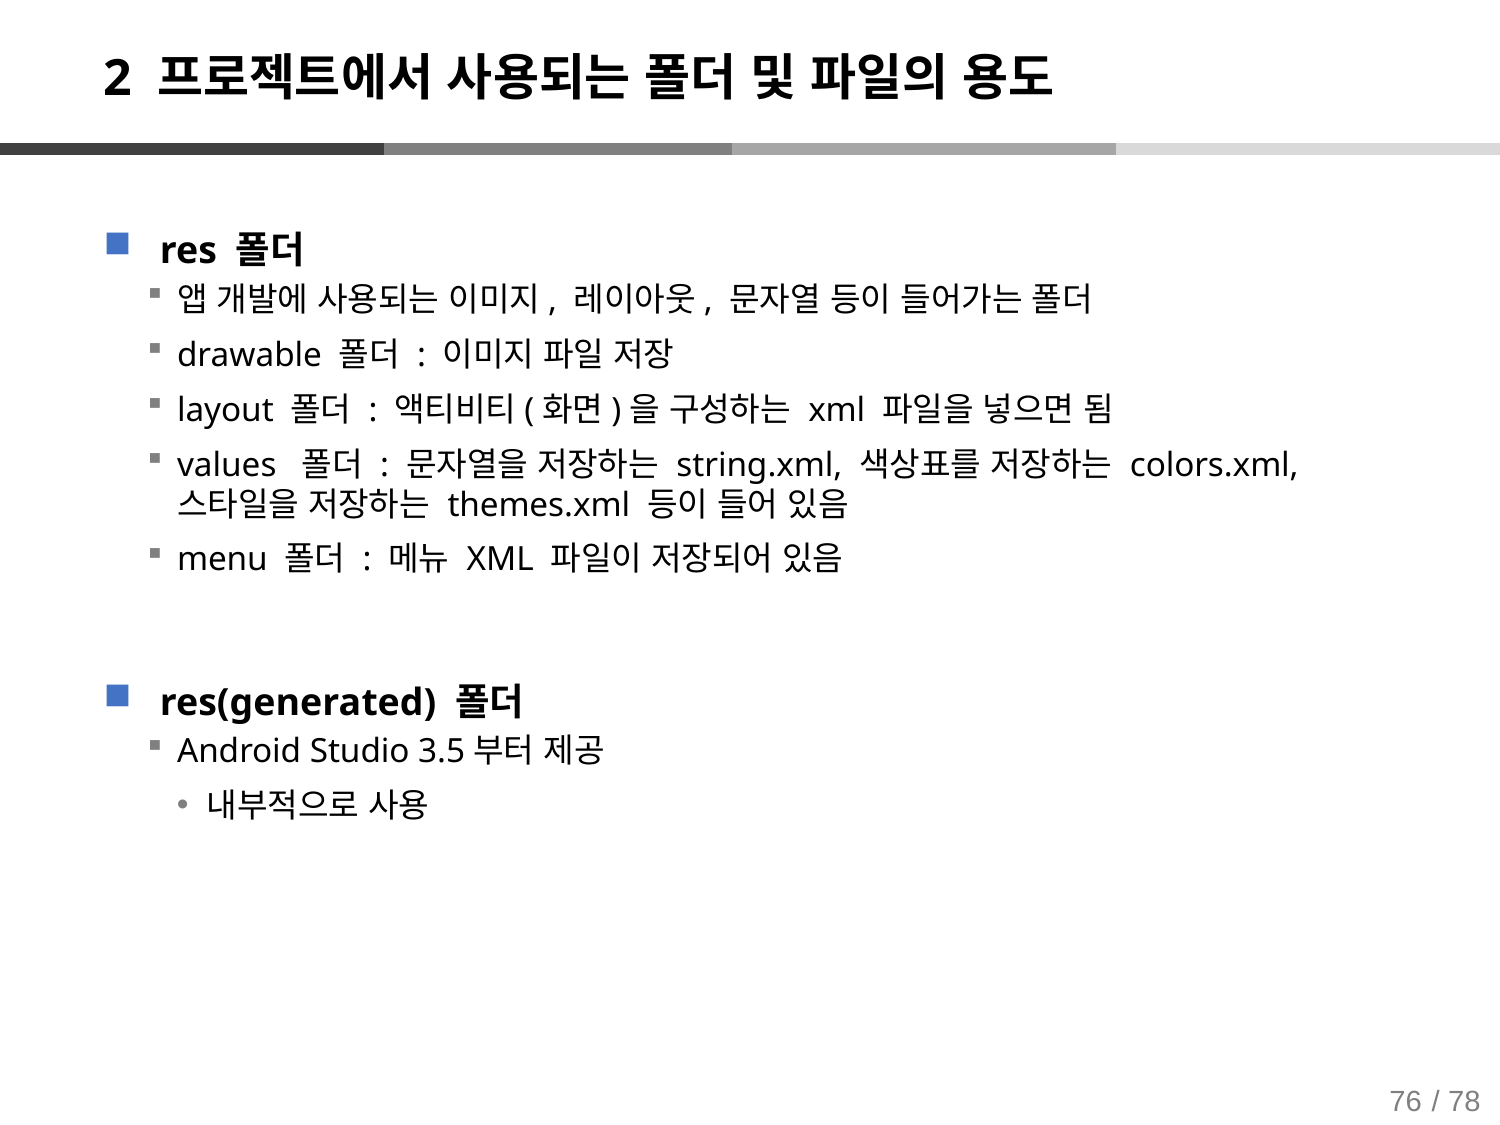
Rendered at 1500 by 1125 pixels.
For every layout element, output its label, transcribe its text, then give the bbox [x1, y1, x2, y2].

title 2 프로젝트에서 사용되는 폴더 및 파일의 용도 [88, 30, 1211, 121]
list res 폴더 앱 개발에 사용되는 이미지, 레이아웃, 문자열 등이 들어가는 폴더 drawable 폴더 : 이미지 파일 저장 layout 폴더 : 액티비티(화면)을 구성하는 xml 파일을 넣으면 됨 values 폴더 : 문자열을 저장하는 string.xml, 색상표를 저장하는 colors.xml, 스타일을 저장하는 themes.xml 등이 들어 있음 menu 폴더 : 메뉴 XML 파일이 저장되어 있음 res(generated) 폴더 Android Studio 3.5부터 제공 내부적으로 사용 [88, 196, 1436, 1083]
